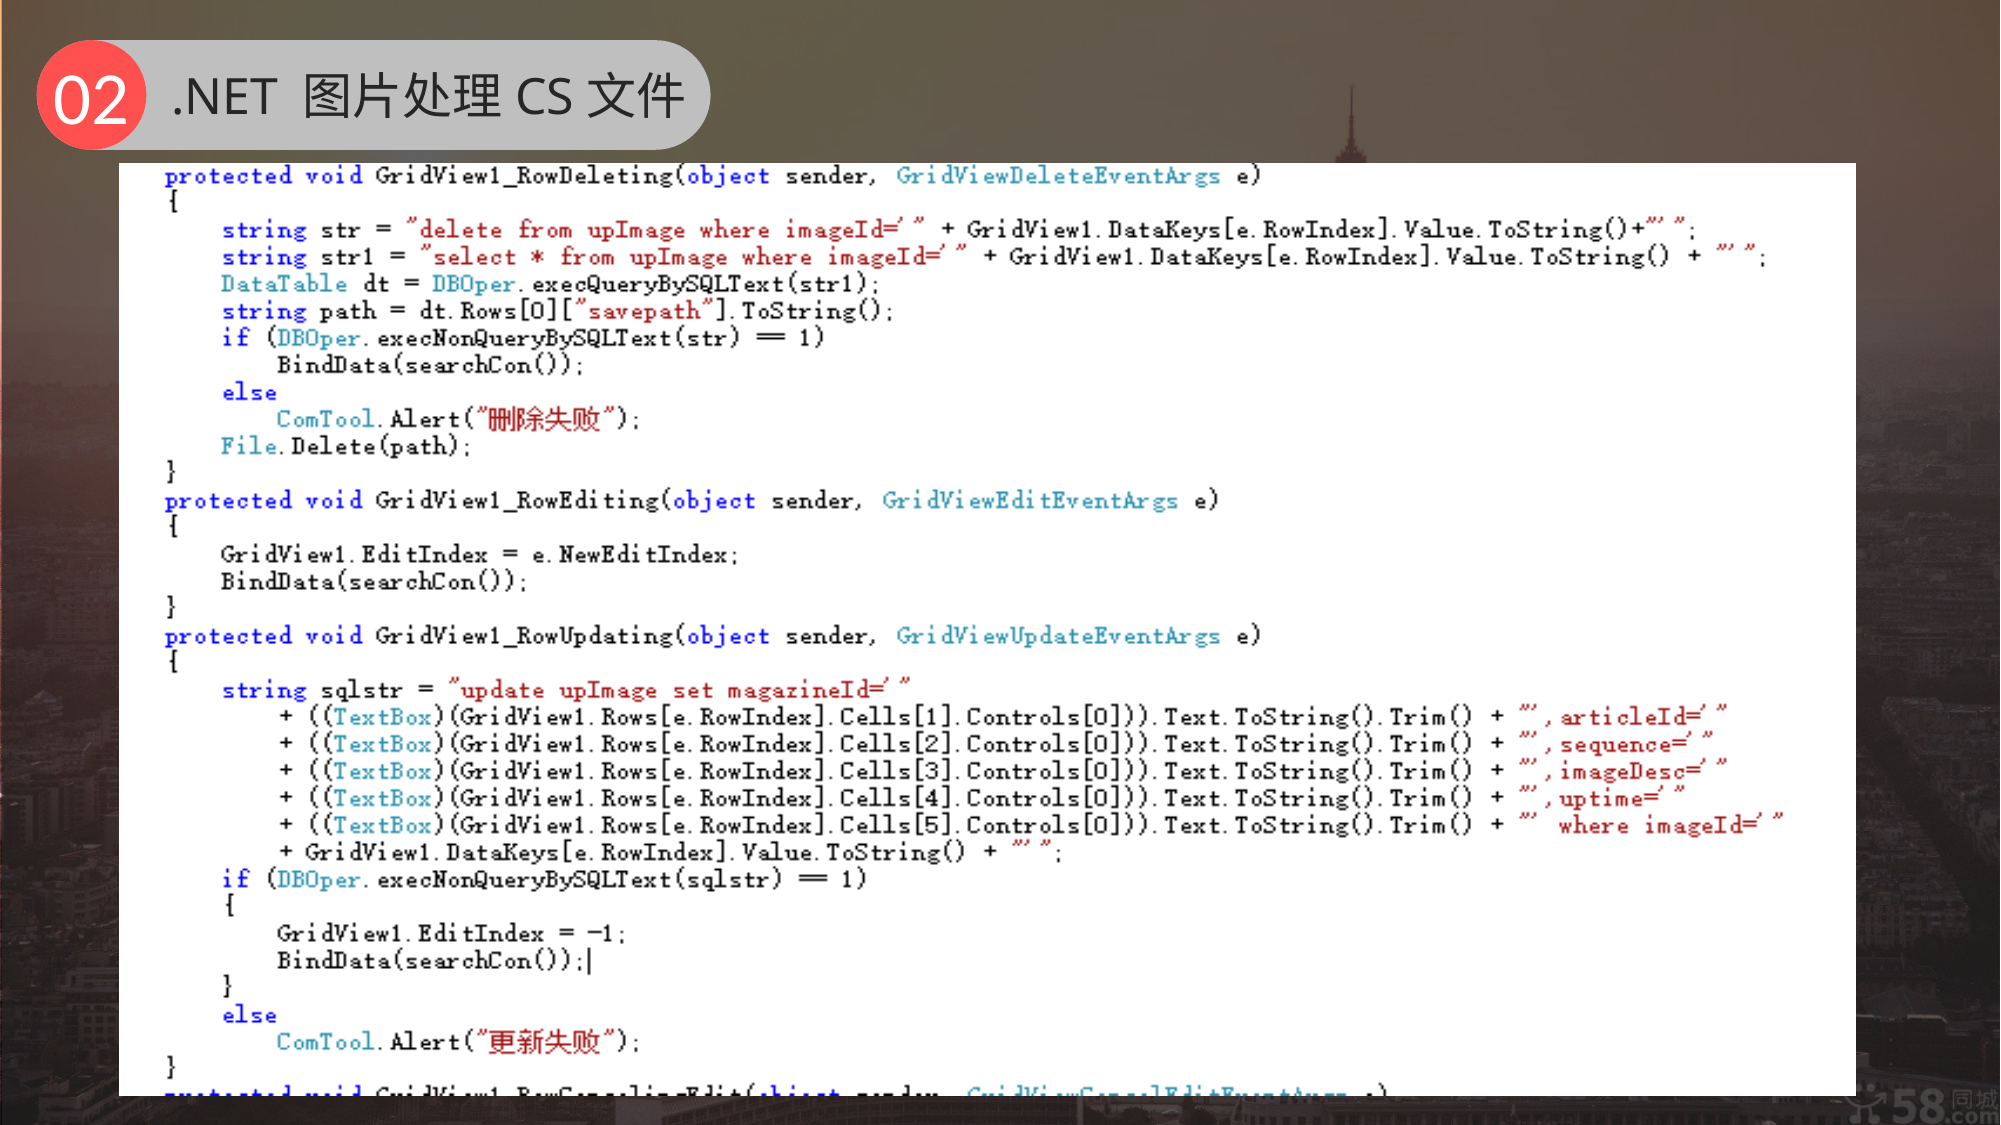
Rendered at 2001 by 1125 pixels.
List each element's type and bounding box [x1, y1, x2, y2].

picture [0, 0, 2000, 1125]
text_box [36, 40, 711, 150]
